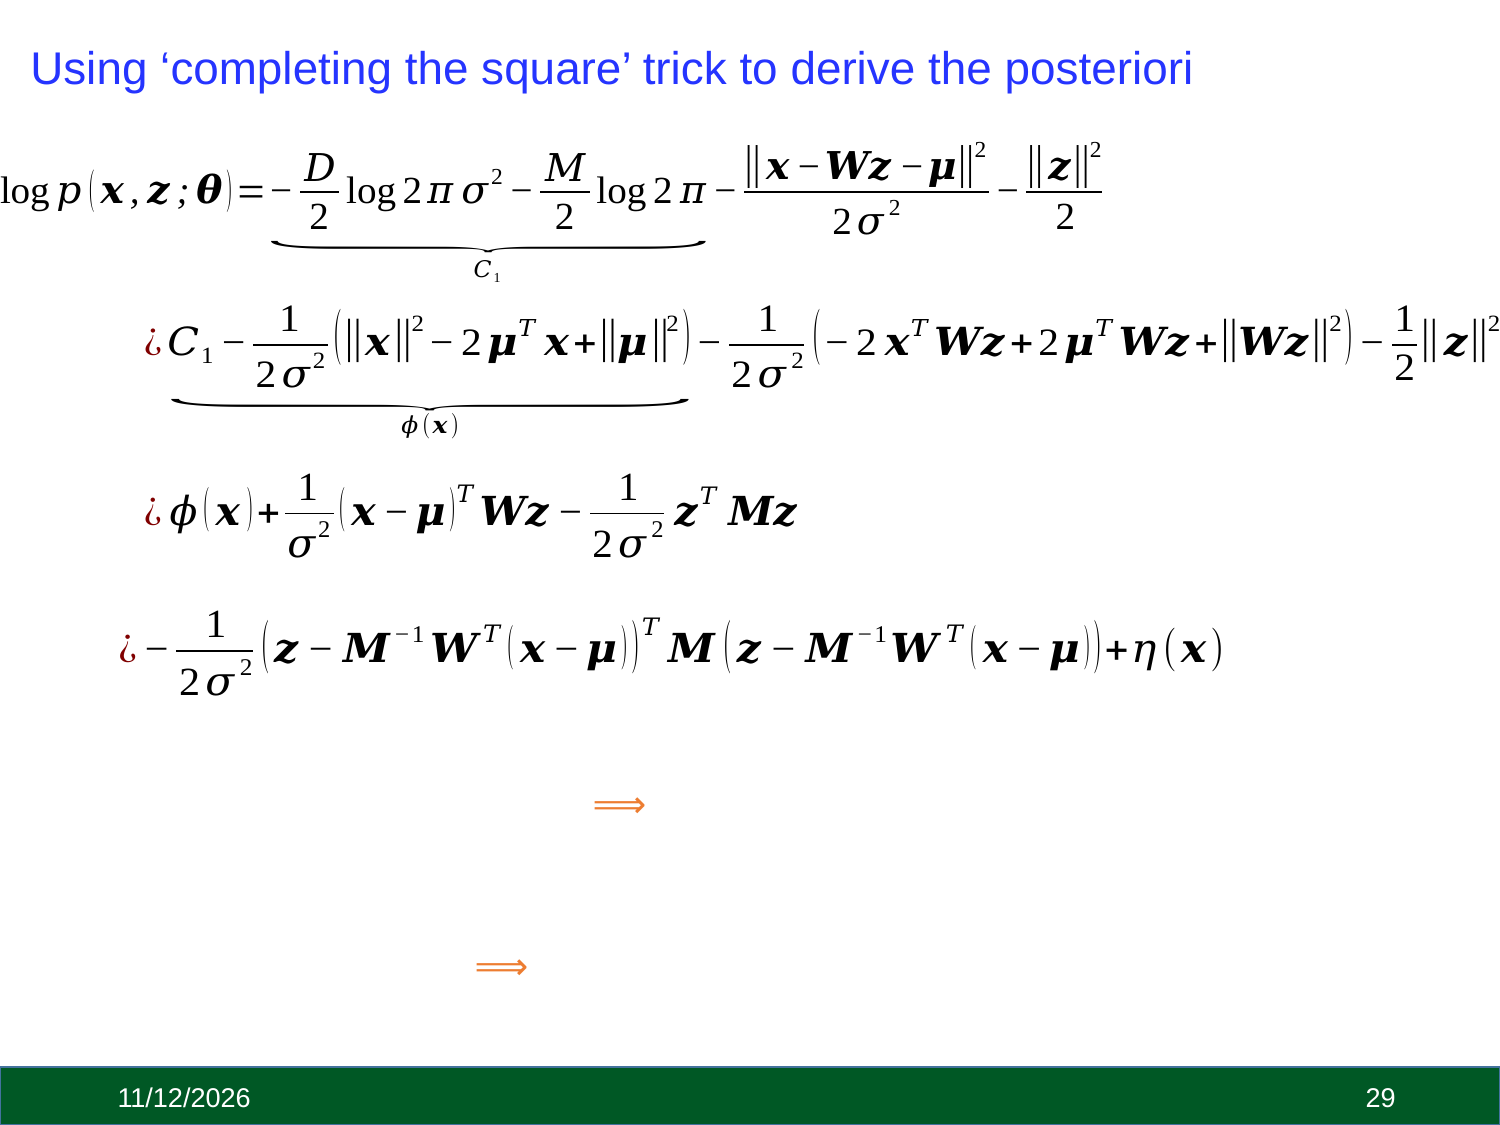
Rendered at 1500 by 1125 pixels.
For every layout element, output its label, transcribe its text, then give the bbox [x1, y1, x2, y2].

slide_number 29 [1080, 1067, 1411, 1125]
text_box Using ‘completing the square’ trick to derive the posteriori [15, 31, 1328, 102]
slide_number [102, 1067, 441, 1125]
